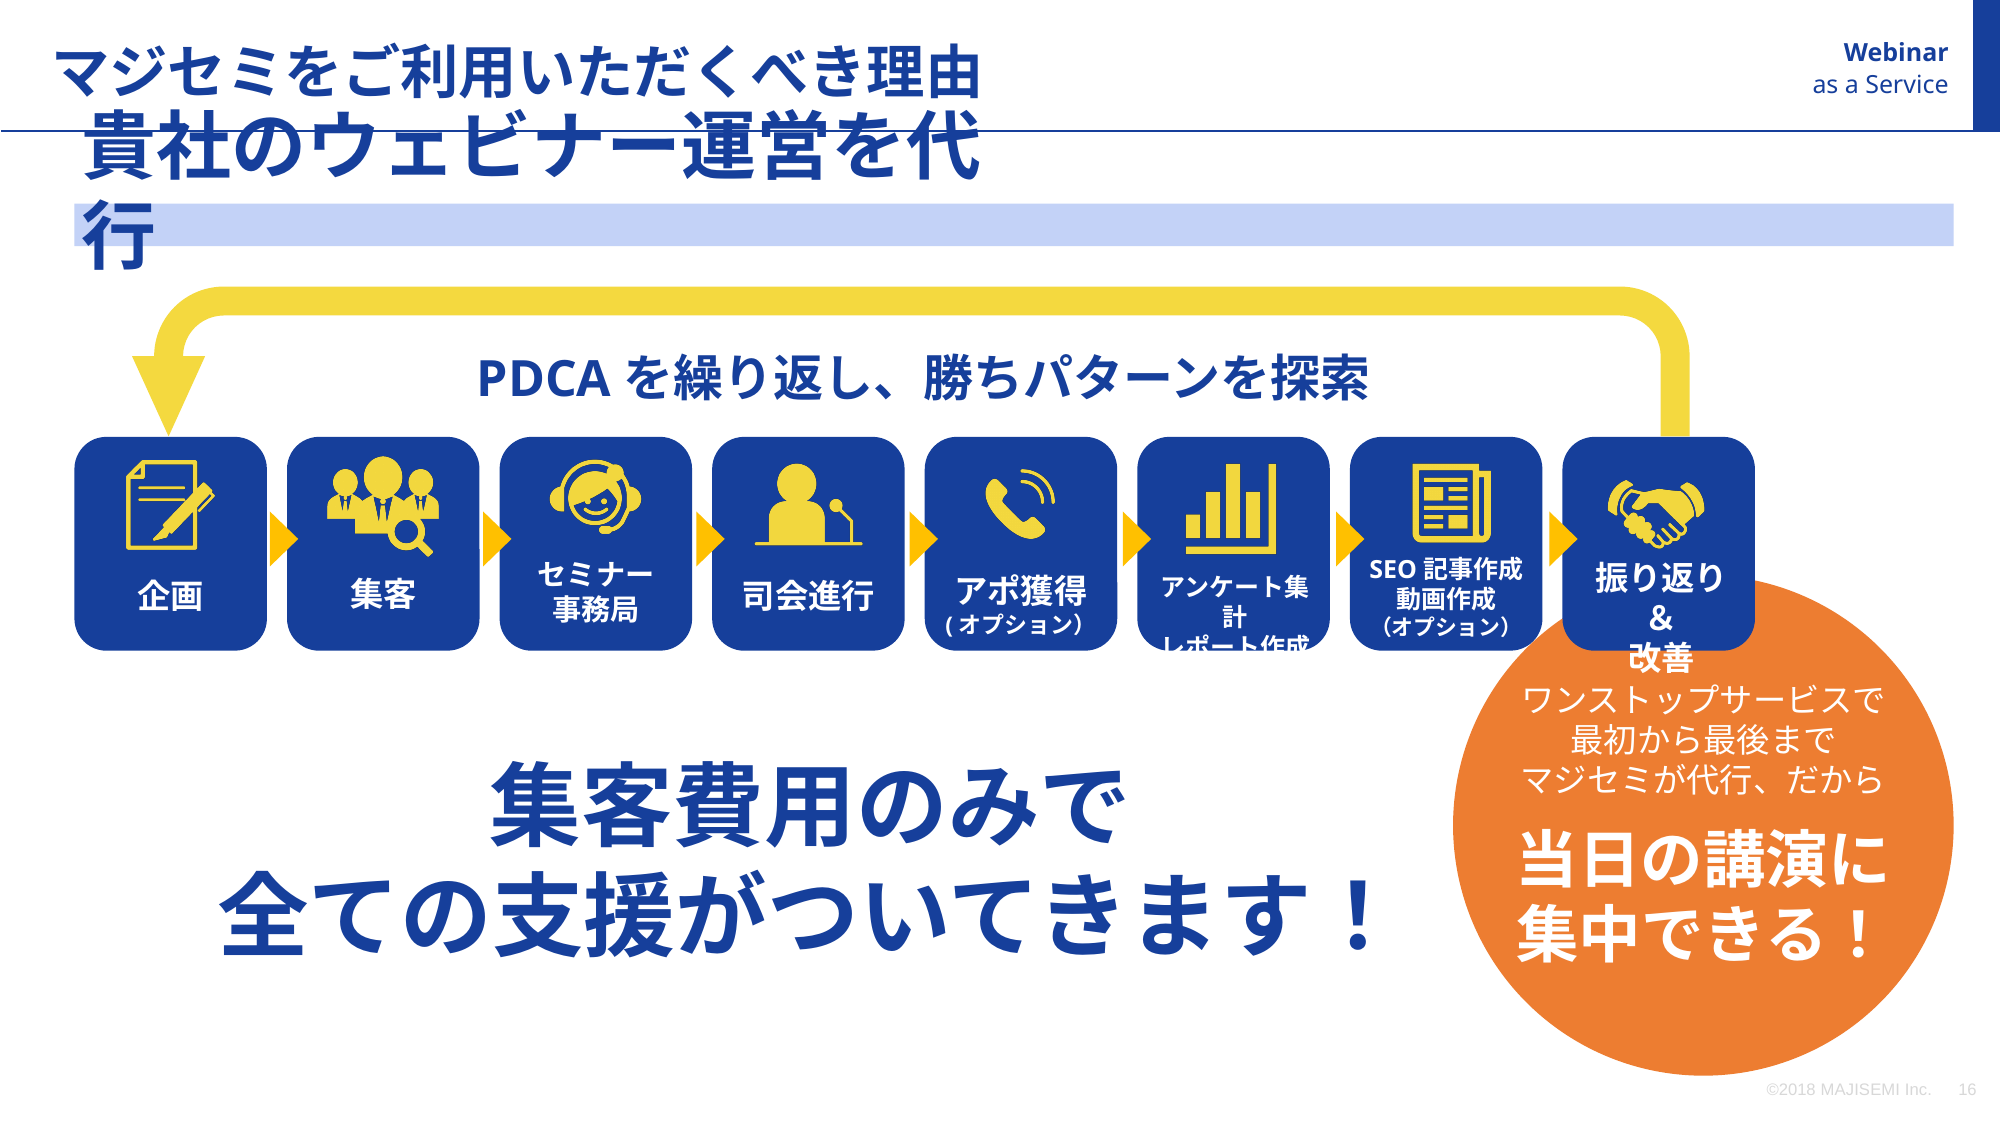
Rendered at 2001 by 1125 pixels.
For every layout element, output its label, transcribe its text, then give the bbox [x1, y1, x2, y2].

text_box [286, 436, 480, 509]
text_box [1299, 511, 1396, 567]
text_box [1654, 582, 1899, 669]
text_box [1137, 436, 1334, 509]
text_box PDCAを繰り返し、勝ちパターンを探索 [422, 339, 1425, 415]
text_box マジセミをご利用いただくべき理由 [36, 17, 1763, 113]
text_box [499, 574, 693, 651]
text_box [286, 574, 480, 651]
text_box [1513, 988, 1894, 1076]
text_box [132, 286, 1690, 435]
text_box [711, 436, 905, 509]
text_box 集客費用のみで 全ての支援がついてきます！ [168, 740, 1453, 975]
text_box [1489, 671, 1917, 980]
text_box 貴社のウェビナー運営を代行 [66, 143, 1063, 286]
slide_number ‹#› [1937, 1058, 1992, 1119]
text_box [1507, 622, 1649, 669]
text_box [924, 574, 1118, 651]
text_box 貴社のウェビナー運営を代行 [66, 80, 1063, 130]
picture [1395, 447, 1508, 559]
text_box Webinar as a Service [1710, 27, 1964, 106]
table_cell [66, 135, 1063, 139]
text_box ©2018 MAJISEMI Inc. [1707, 1058, 1937, 1119]
text_box [1453, 704, 1484, 946]
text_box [74, 436, 268, 651]
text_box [924, 436, 1118, 509]
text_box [1349, 574, 1543, 651]
picture [1167, 445, 1295, 573]
text_box [1063, 203, 1954, 247]
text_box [1137, 574, 1334, 651]
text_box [269, 511, 1162, 567]
text_box [1973, 0, 2000, 130]
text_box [1349, 436, 1543, 509]
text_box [711, 574, 905, 651]
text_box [1562, 436, 1759, 651]
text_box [1506, 511, 1578, 567]
text_box [1922, 703, 1954, 948]
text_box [499, 436, 693, 509]
